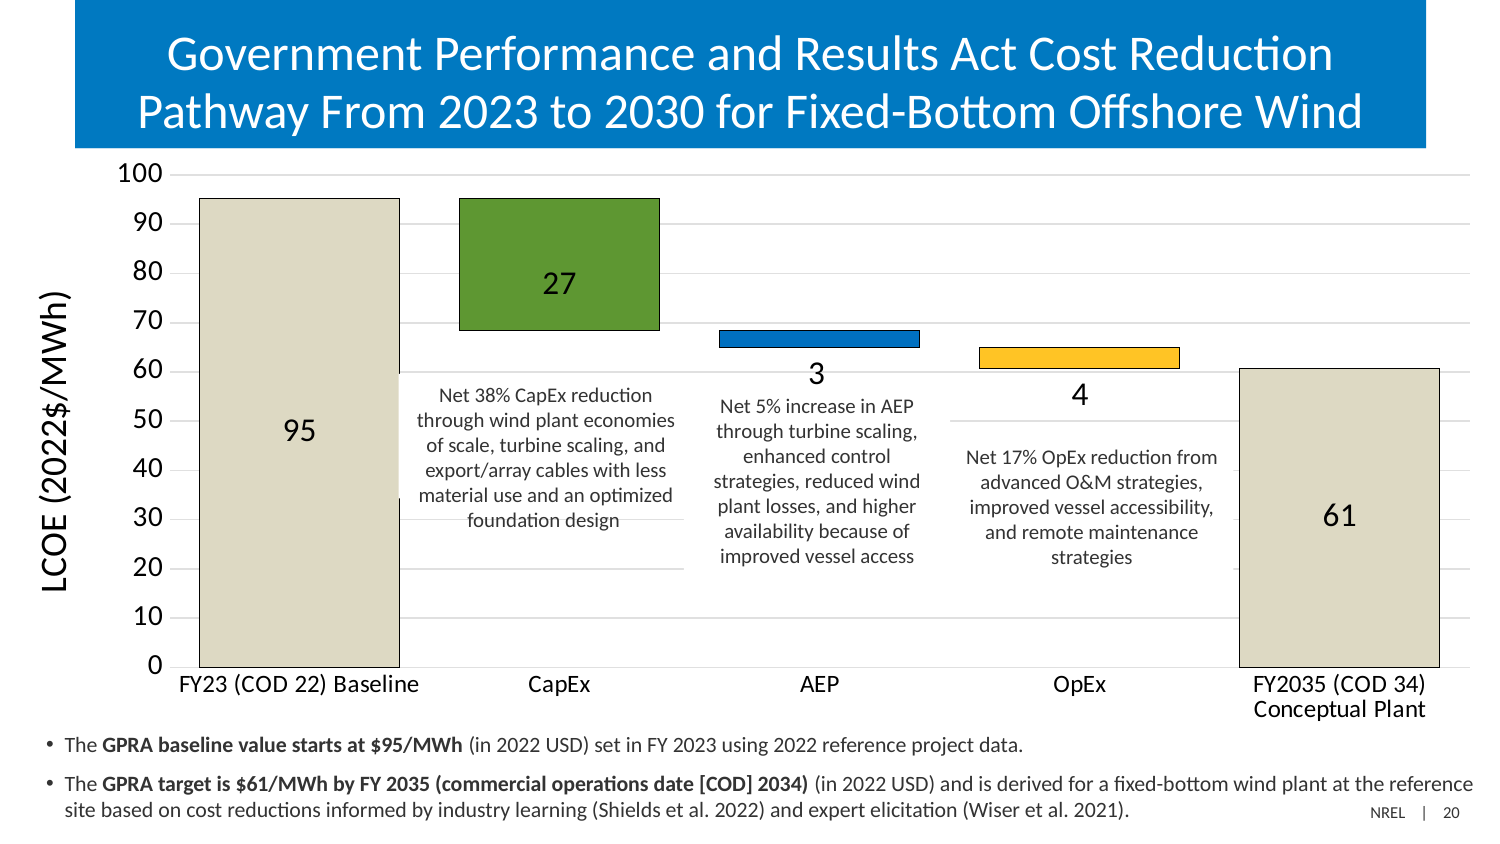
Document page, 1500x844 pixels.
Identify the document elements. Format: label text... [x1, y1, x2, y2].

text_box The GPRA baseline value starts at $95/MWh (in 2022 USD) set in FY 2023 using 2022 reference project data. The GPRA target is $61/MWh by FY 2035 (commercial operations date [COD] 2034) (in 2022 USD) and is derived for a fixed-bottom wind plant at the reference site based on cost reductions informed by industry learning (Shields et al. 2022) and expert elicitation (Wiser et al. 2021). [31, 742, 1500, 830]
chart [0, 148, 1500, 736]
title Government Performance and Results Act Cost Reduction Pathway From 2023 to 2030 for Fixed-Bottom Offshore Wind [75, 0, 1427, 146]
